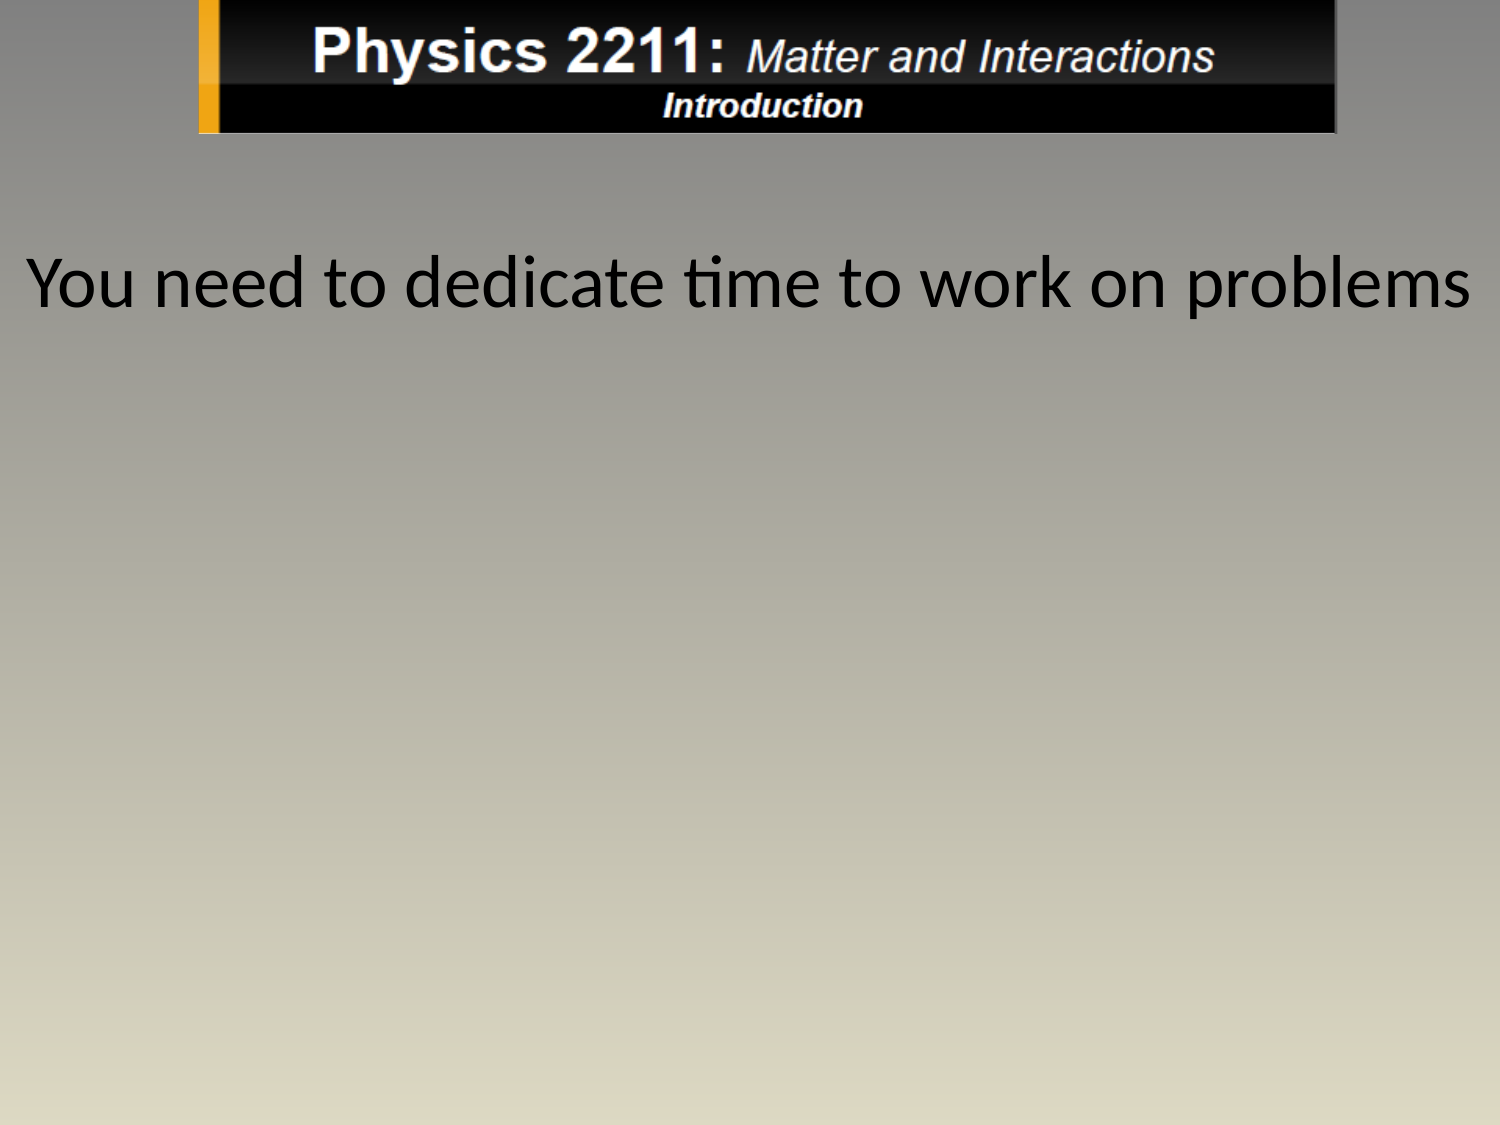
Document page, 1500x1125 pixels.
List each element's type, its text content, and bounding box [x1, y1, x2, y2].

text_box You need to dedicate time to work on problems [0, 224, 1500, 810]
picture [197, 0, 1338, 134]
